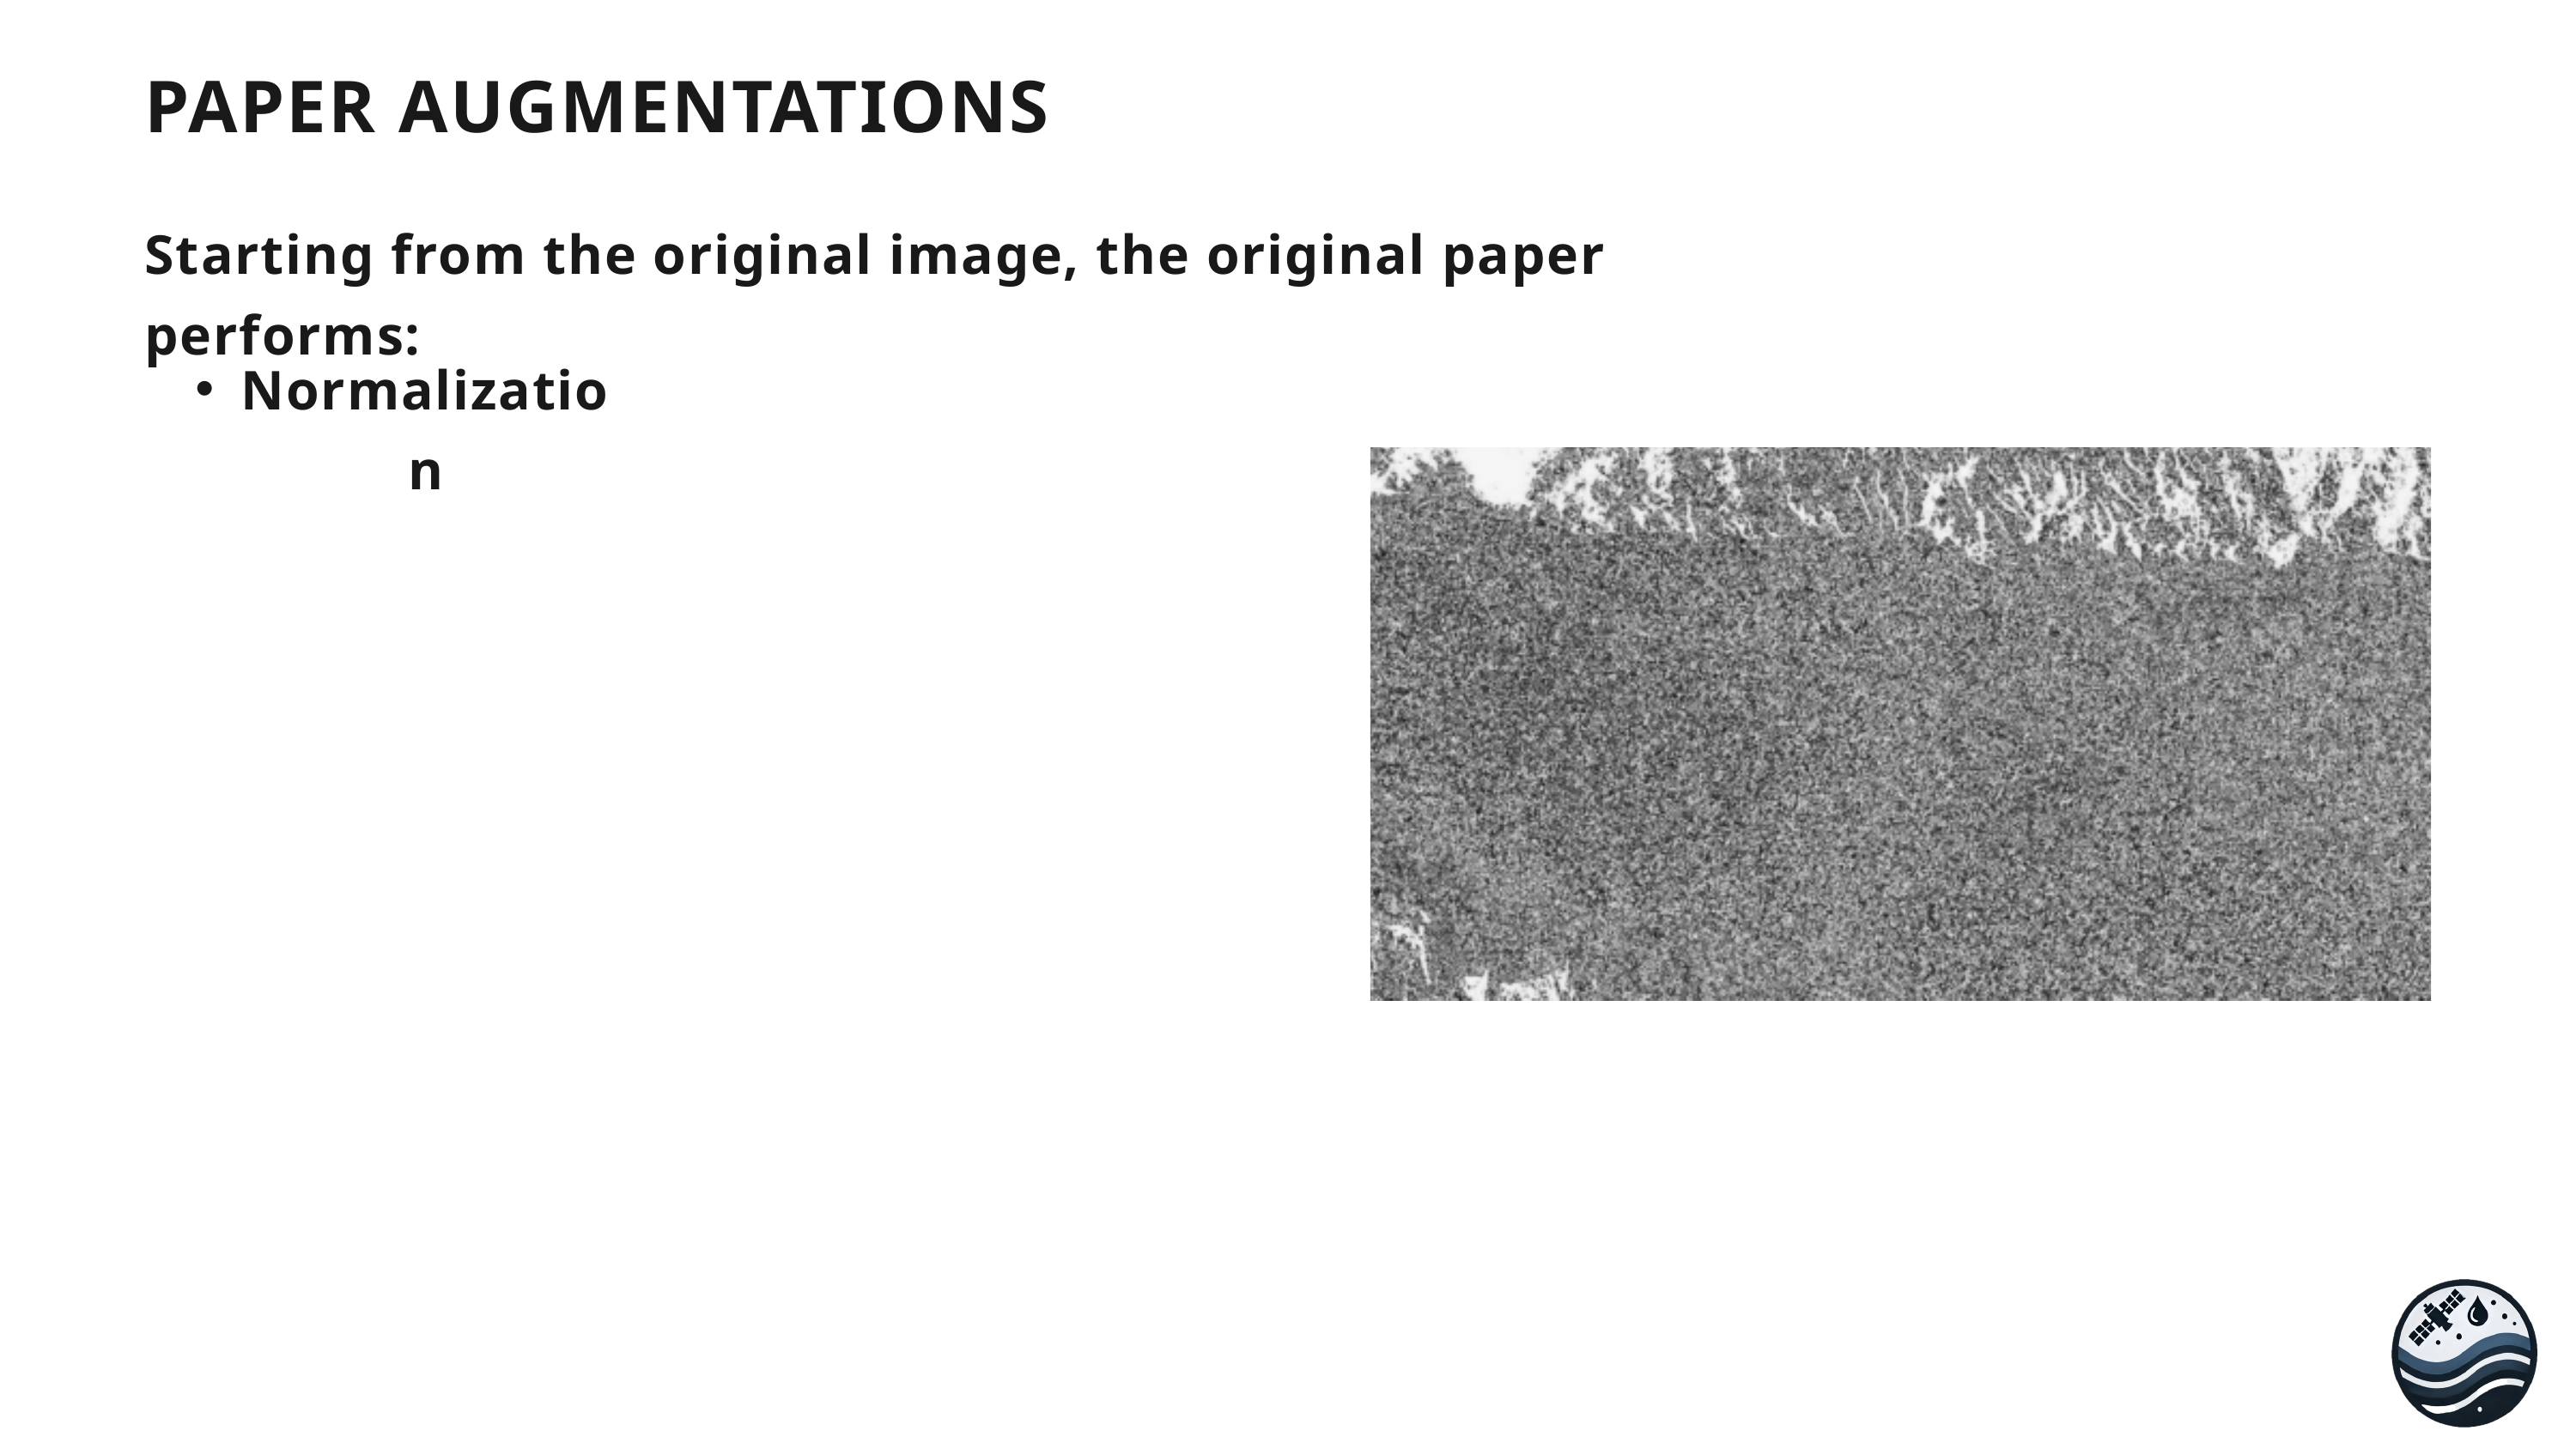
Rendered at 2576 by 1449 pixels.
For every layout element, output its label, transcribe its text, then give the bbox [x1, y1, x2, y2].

text_box [1370, 447, 2432, 1001]
text_box PAPER AUGMENTATIONS [144, 53, 1190, 148]
text_box Normalization [144, 339, 616, 501]
text_box Starting from the original image, the original paper performs: [144, 204, 1830, 366]
text_box [2352, 1240, 2576, 1449]
